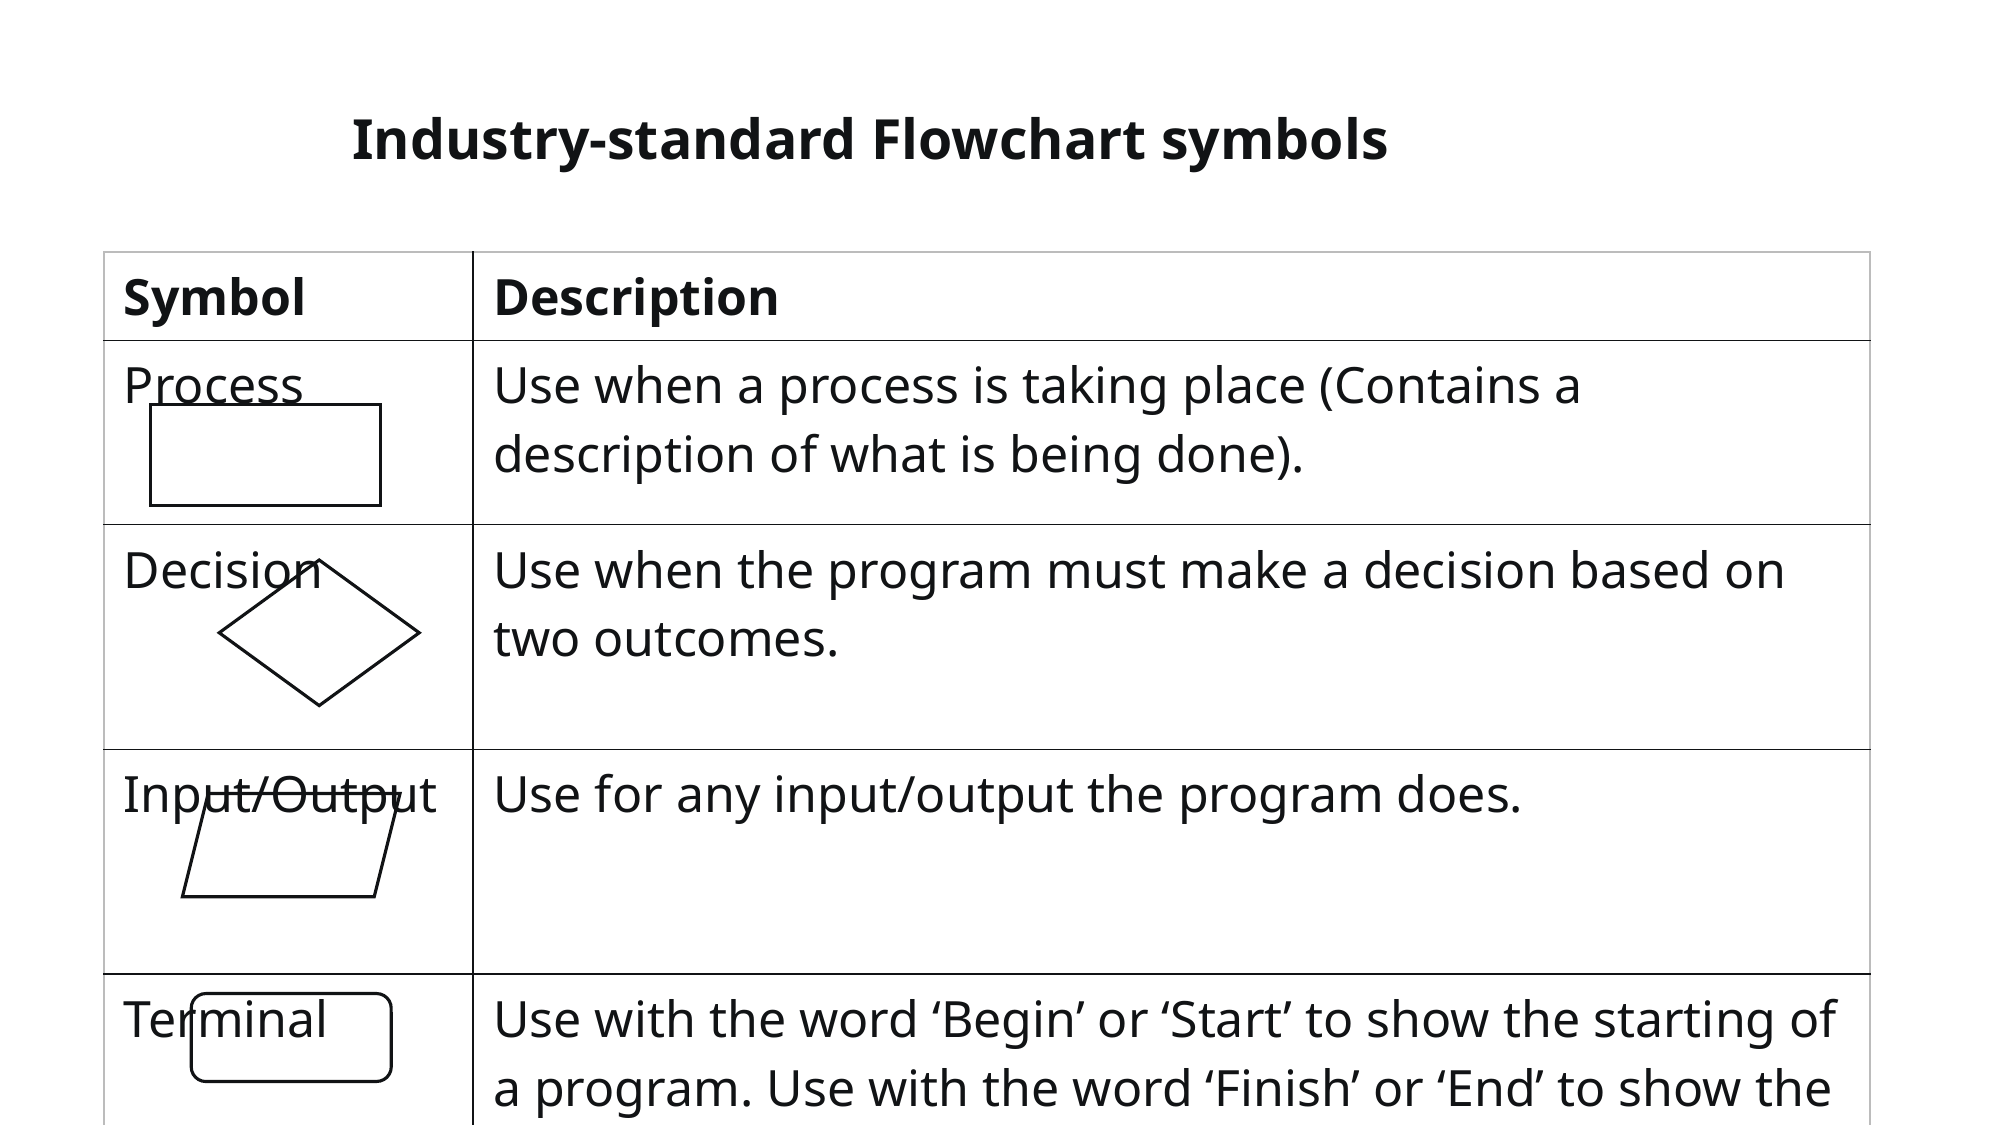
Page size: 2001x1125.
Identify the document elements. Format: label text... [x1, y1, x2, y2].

table_header Symbol [105, 253, 472, 340]
table_header Description [474, 253, 1869, 340]
text_box Industry-standard Flowchart symbols [324, 97, 1418, 194]
table_cell Use when a process is taking place (Contains a description of what is being done). [474, 341, 1869, 524]
table_cell Use when the program must make a decision based on two outcomes. [474, 525, 1869, 749]
table_cell Process [105, 341, 472, 524]
table_cell Use for any input/output the program does. [474, 750, 1869, 973]
table_cell Input/Output [105, 750, 472, 973]
table_cell Terminal [105, 975, 472, 1125]
table_cell Decision [105, 525, 472, 749]
table_cell Use with the word ‘Begin’ or ‘Start’ to show the starting of a program. Use with the word ‘Finish’ or ‘End’ to show the ending of a program [474, 975, 1869, 1125]
